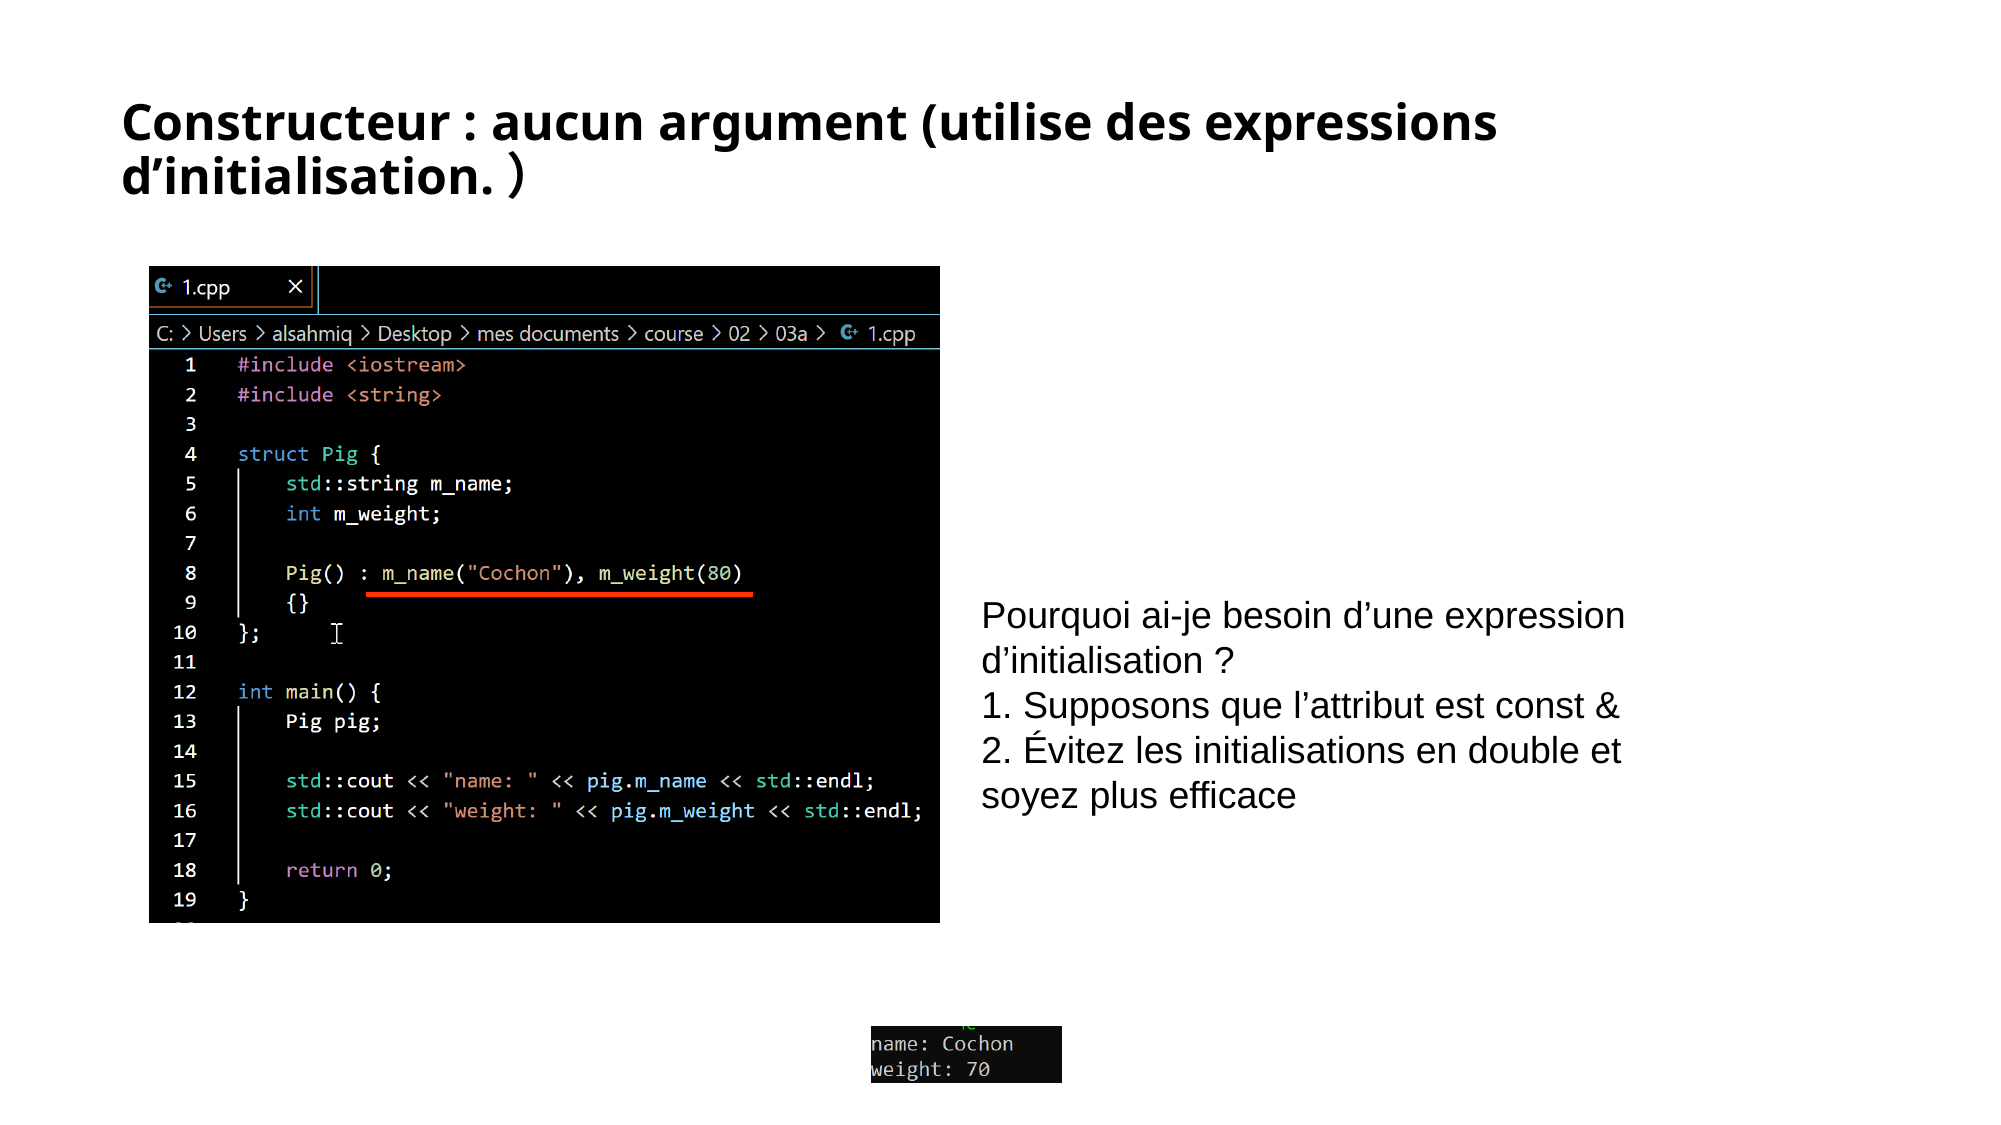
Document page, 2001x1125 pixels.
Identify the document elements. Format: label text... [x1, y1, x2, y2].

picture [871, 1026, 1062, 1083]
text_box Pourquoi ai-je besoin d’une expression d’initialisation ? 1. Supposons que l’attribut est const & 2. Évitez les initialisations en double et soyez plus efficace [966, 583, 1716, 868]
picture [149, 266, 940, 923]
title Constructeur : aucun argument (utilise des expressions d’initialisation.） [106, 42, 1832, 260]
